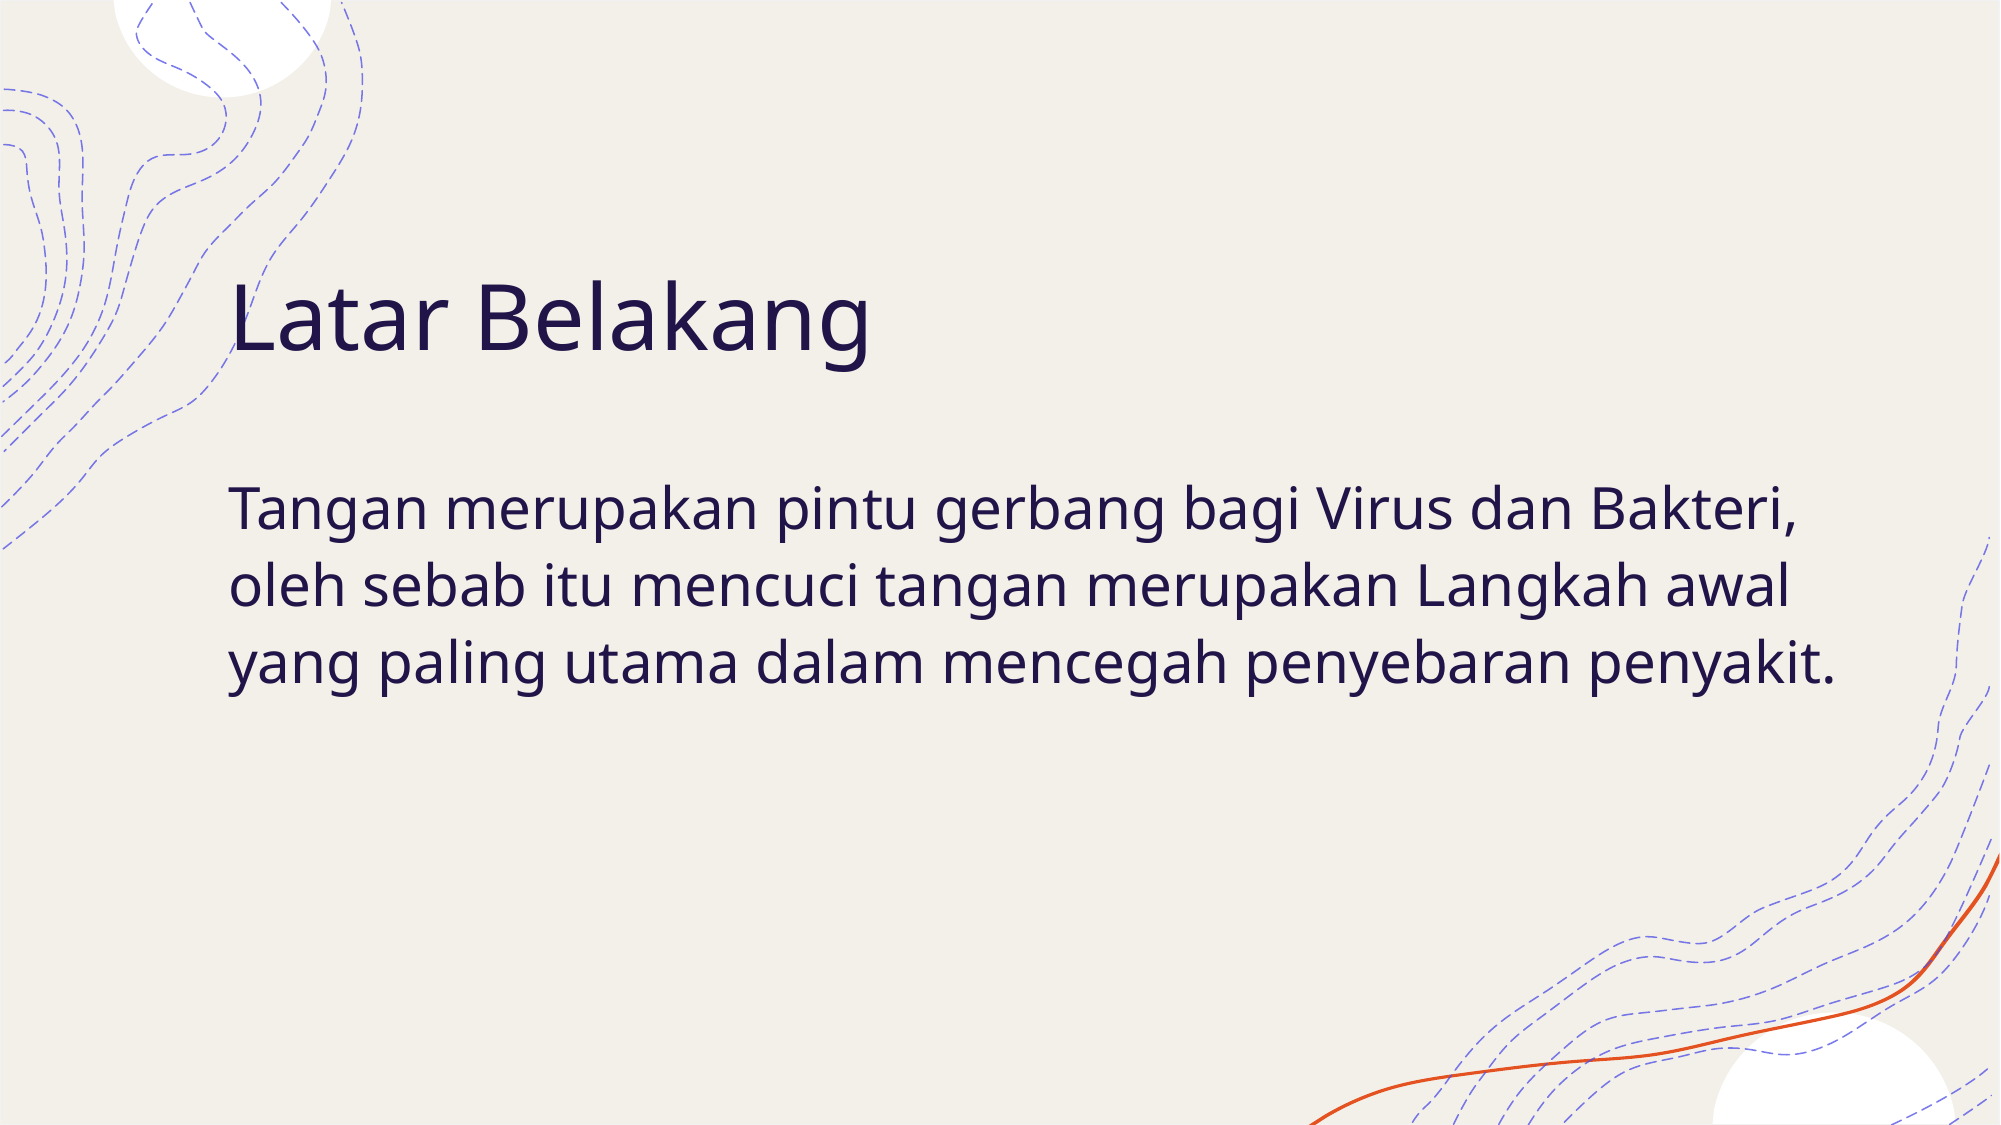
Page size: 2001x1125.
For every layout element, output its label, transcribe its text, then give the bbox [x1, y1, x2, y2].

title Latar Belakang [213, 204, 1939, 423]
list Tangan merupakan pintu gerbang bagi Virus dan Bakteri, oleh sebab itu mencuci tangan merupakan Langkah awal yang paling utama dalam mencegah penyebaran penyakit. [213, 456, 1863, 1014]
